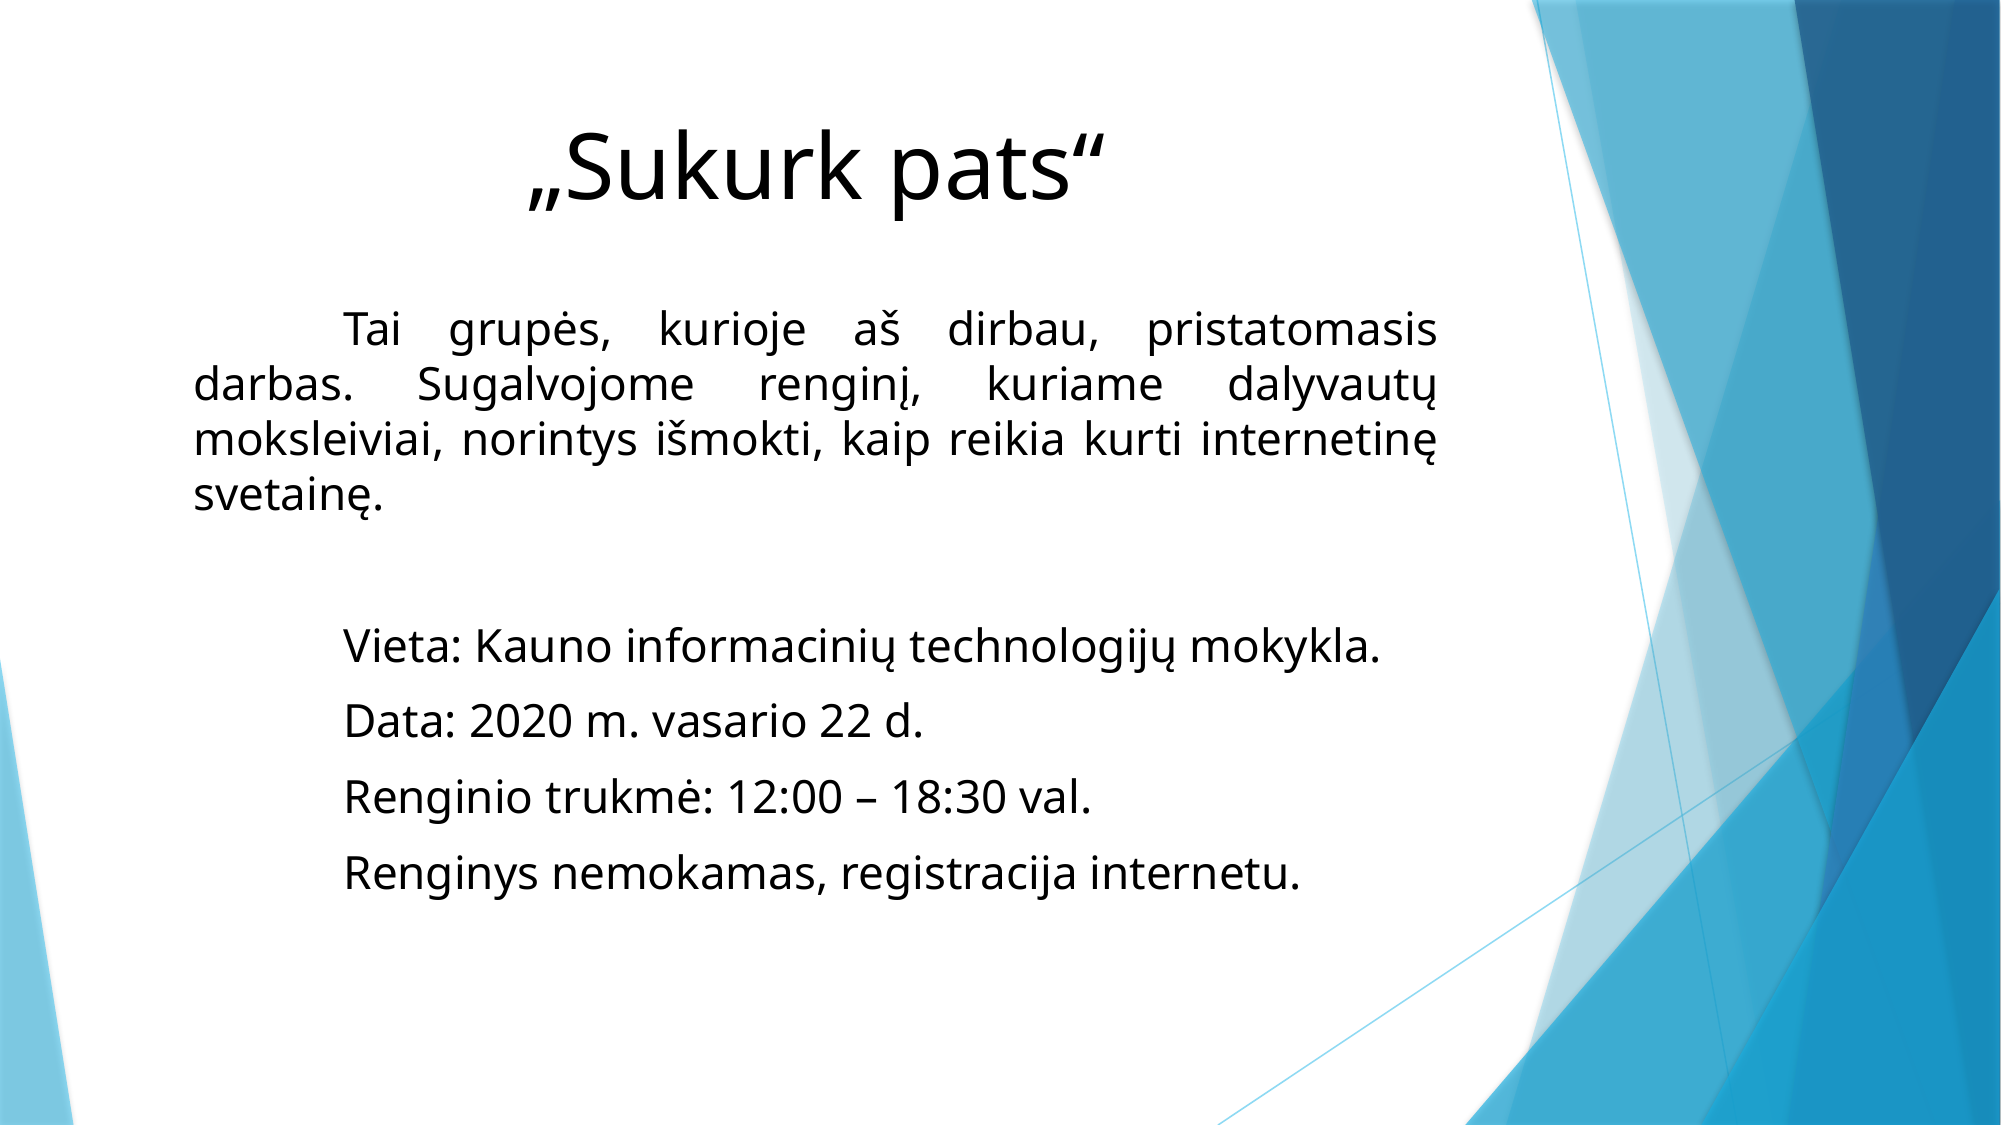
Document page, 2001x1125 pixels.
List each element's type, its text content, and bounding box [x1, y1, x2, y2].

list Tai grupės, kurioje aš dirbau, pristatomasis darbas. Sugalvojome renginį, kuriame dalyvautų moksleiviai, norintys išmokti, kaip reikia kurti internetinę svetainę. Vieta: Kauno informacinių technologijų mokykla. Data: 2020 m. vasario 22 d. Renginio trukmė: 12:00 – 18:30 val. Renginys nemokamas, registracija internetu. [178, 317, 1454, 929]
title „Sukurk pats“ [111, 99, 1522, 317]
